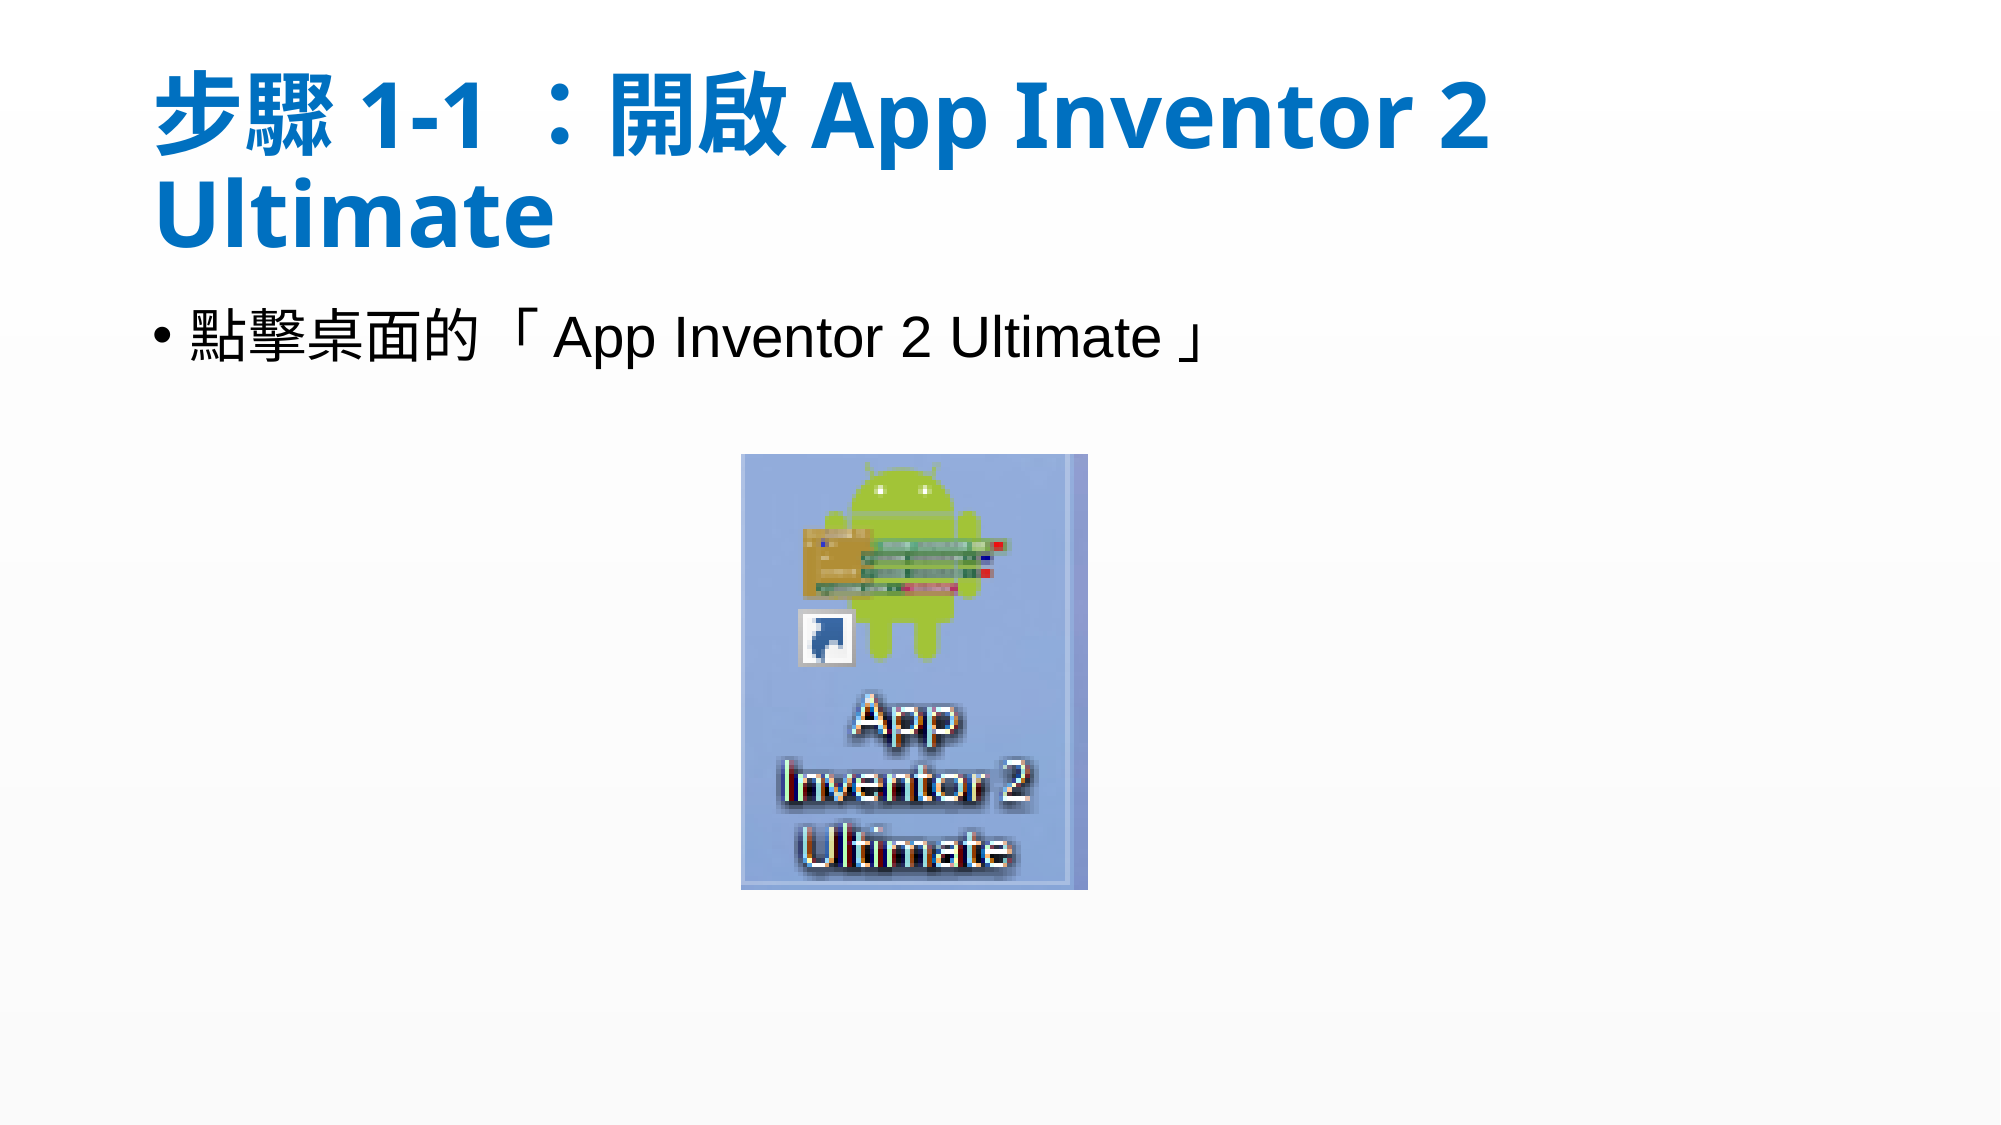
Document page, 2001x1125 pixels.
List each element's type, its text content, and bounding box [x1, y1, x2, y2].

picture [740, 454, 1088, 890]
list 點擊桌面的「App Inventor 2 Ultimate」 [137, 299, 1854, 400]
title 步驟1-1：開啟App Inventor 2 Ultimate [137, 59, 1863, 278]
